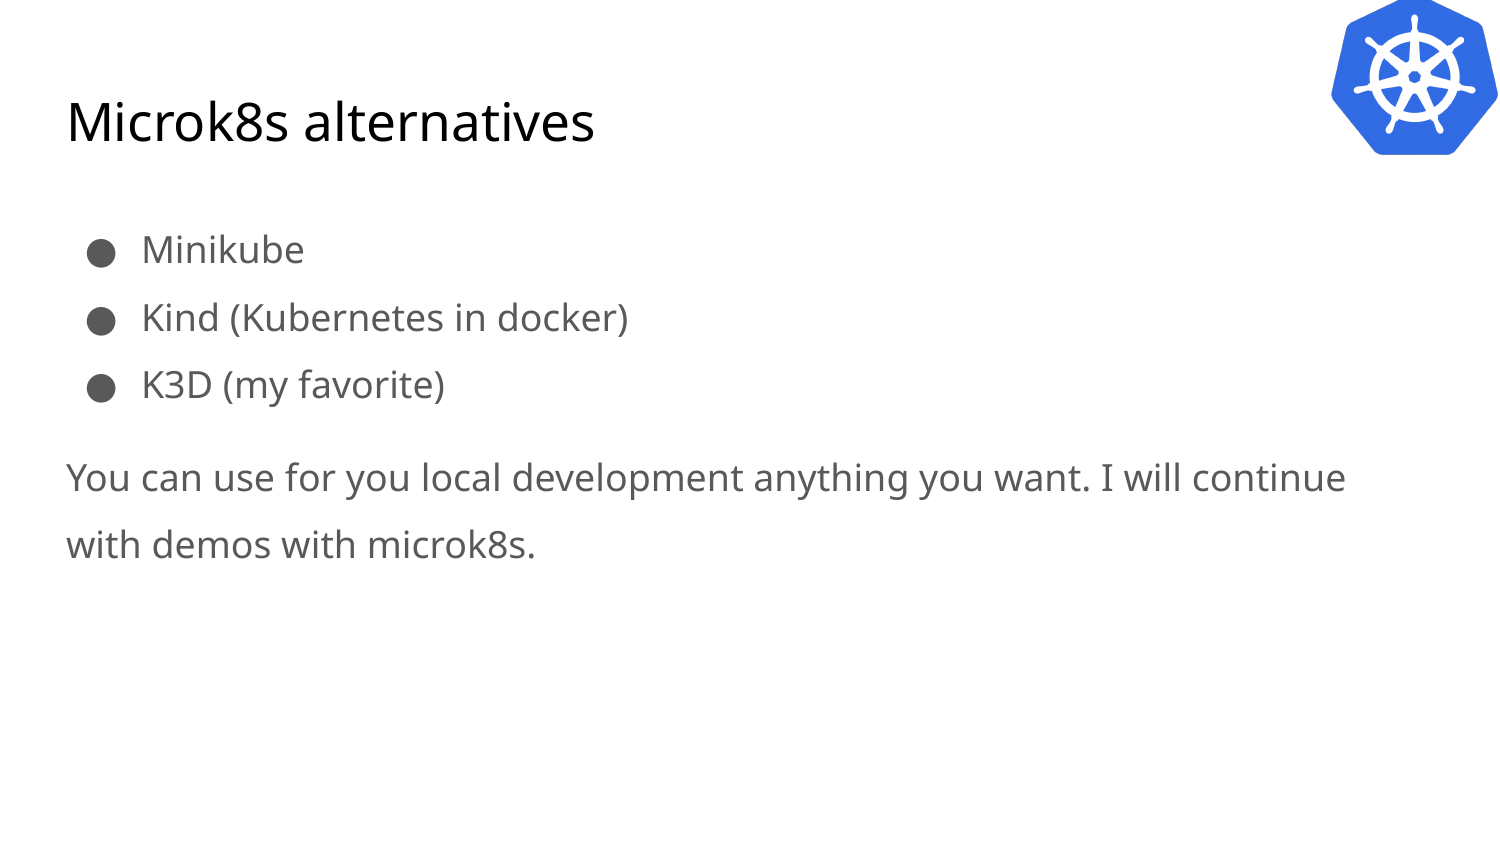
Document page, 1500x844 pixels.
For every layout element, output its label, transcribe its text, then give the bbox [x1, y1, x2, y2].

title Microk8s alternatives [51, 72, 1449, 167]
picture [1329, 0, 1500, 157]
list Minikube Kind (Kubernetes in docker) K3D (my favorite) You can use for you local development anything you want. I will continue with demos with microk8s. [51, 189, 1449, 750]
